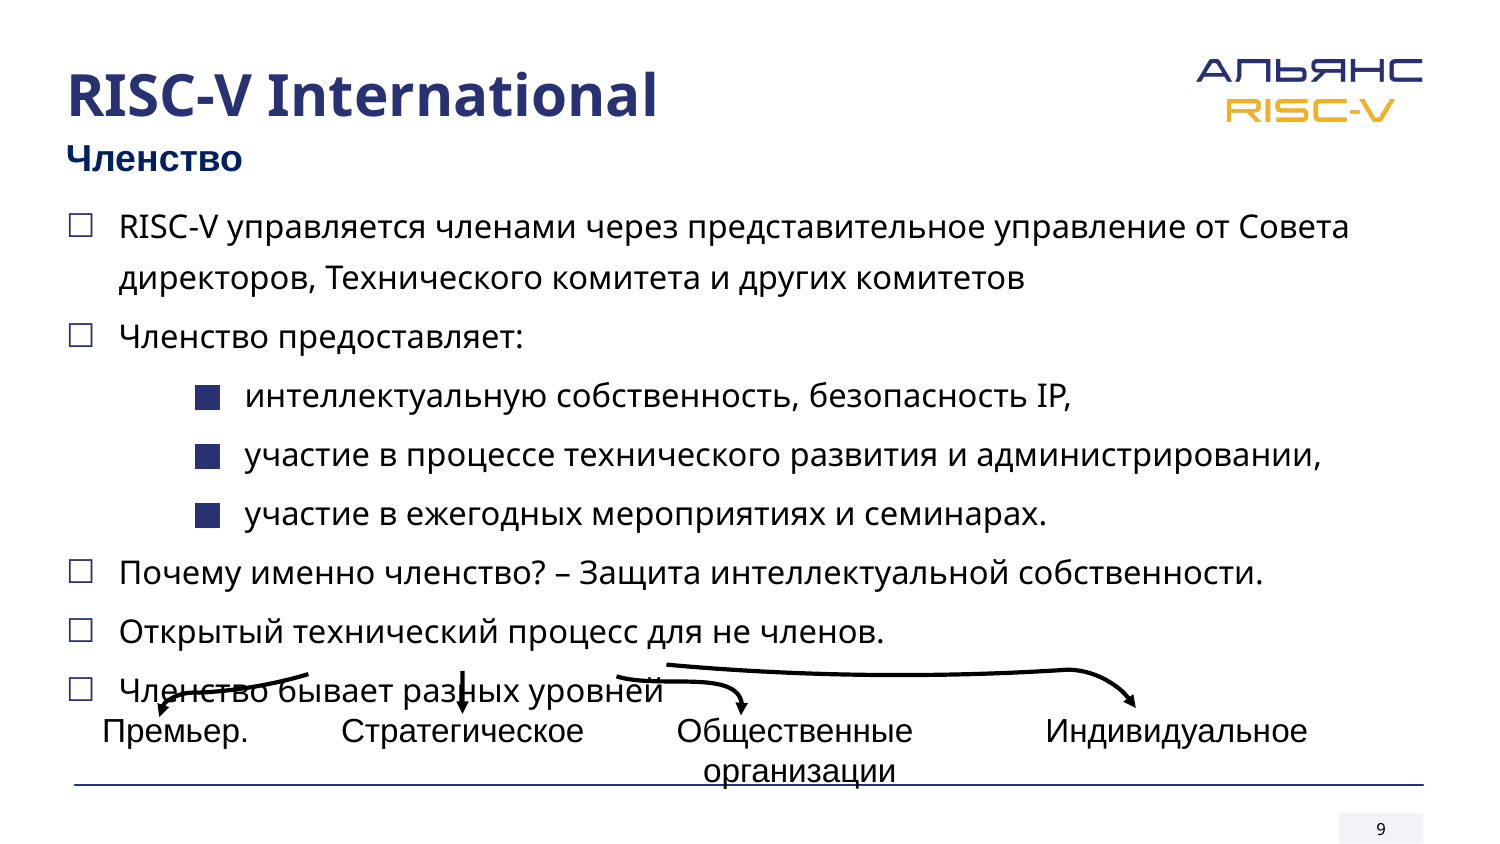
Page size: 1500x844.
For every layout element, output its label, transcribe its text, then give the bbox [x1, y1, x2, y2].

text_box [456, 670, 469, 714]
text_box [666, 664, 1136, 709]
text_box RISC-V управляется членами через представительное управление от Совета директоров, Технического комитета и других комитетов Членство предоставляет: интеллектуальную собственность, безопасность IP, участие в процессе технического развития и администрировании, участие в ежегодных мероприятиях и семинарах. Почему именно членство? – Защита интеллектуальной собственности. Открытый технический процесс для не членов. Членство бывает разных уровней [51, 178, 1500, 729]
text_box [616, 676, 748, 716]
title RISC-V International [51, 43, 1196, 96]
text_box Членство [51, 126, 802, 178]
text_box Индивидуальное [1037, 700, 1317, 758]
text_box Общественные организации [668, 701, 932, 798]
picture [1196, 59, 1423, 122]
text_box [157, 674, 309, 718]
text_box Премьер. [93, 700, 258, 758]
text_box Стратегическое [332, 700, 594, 758]
